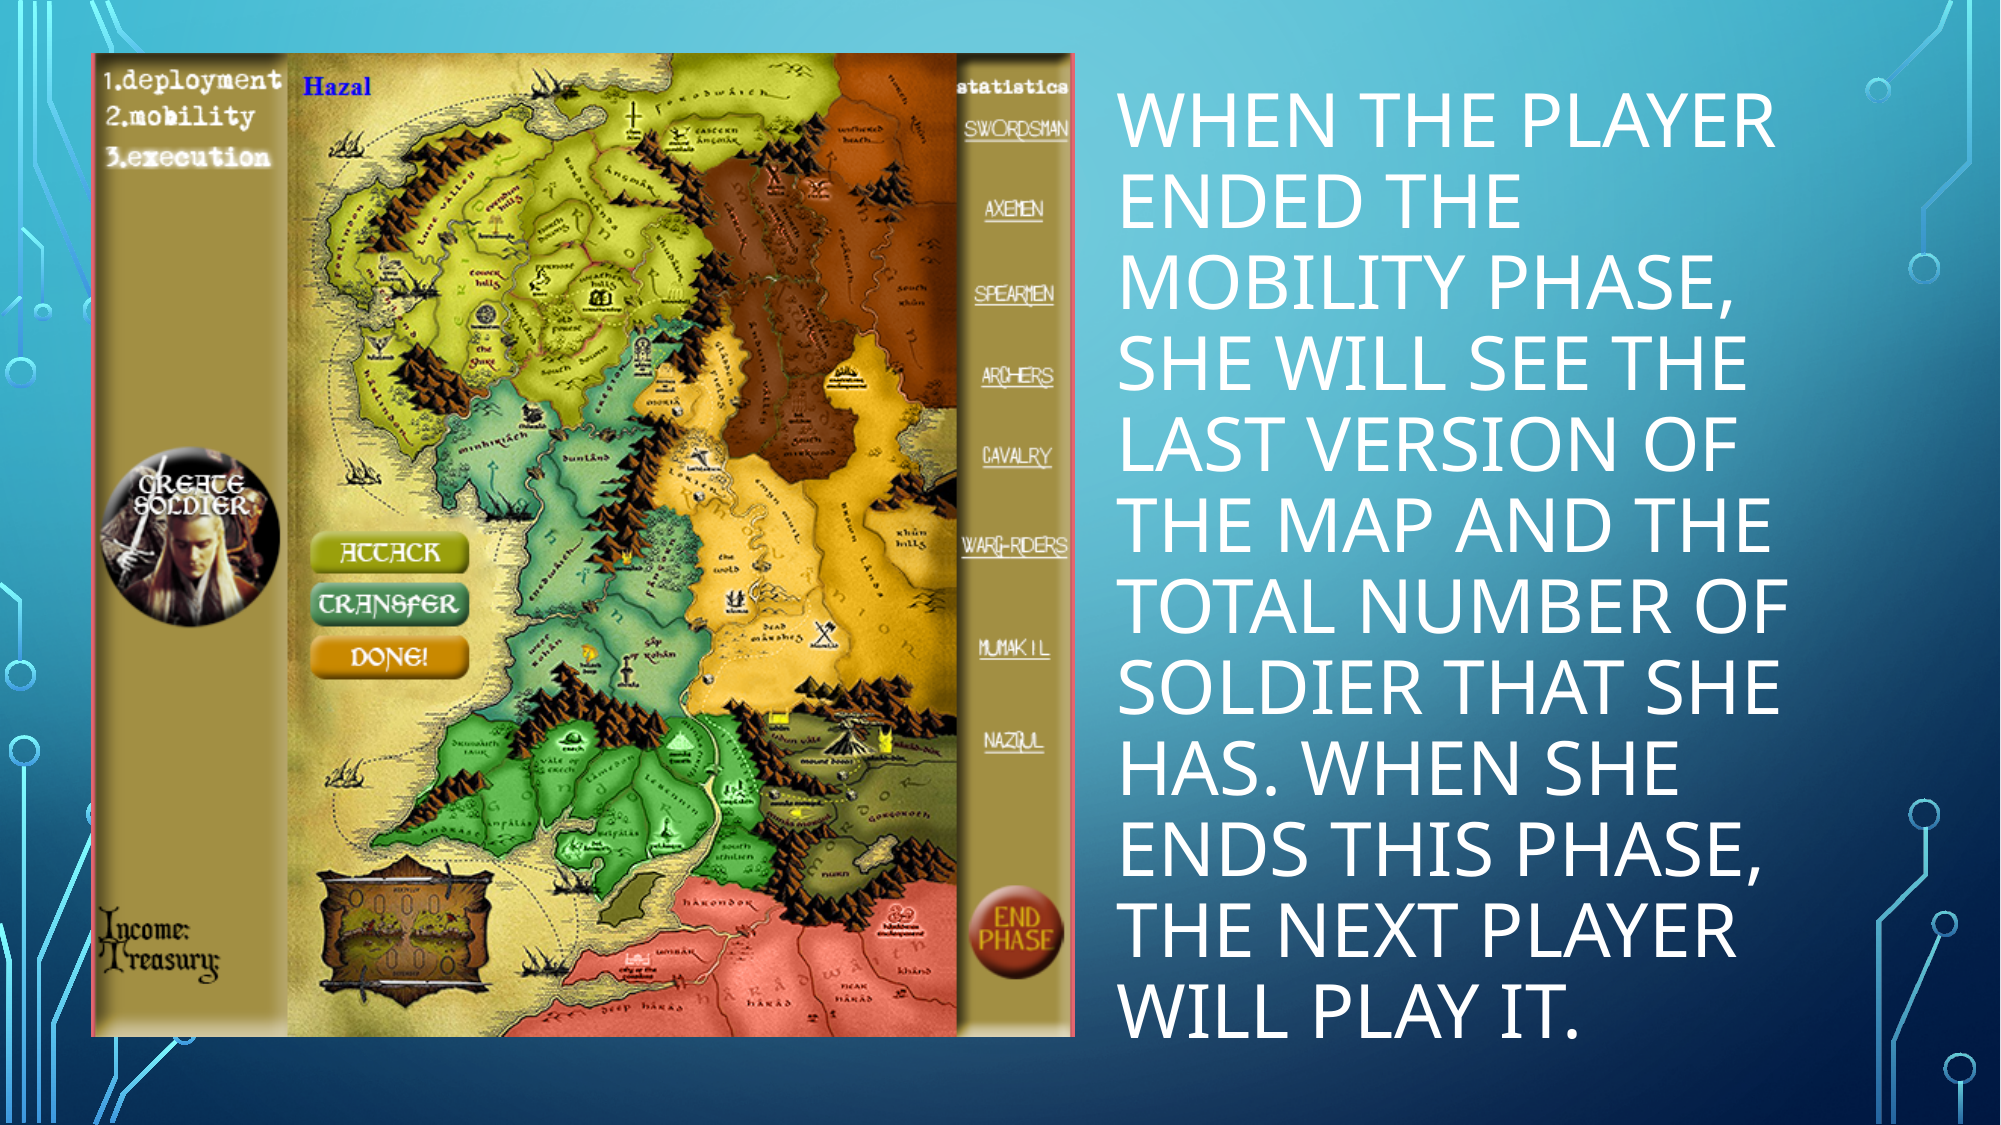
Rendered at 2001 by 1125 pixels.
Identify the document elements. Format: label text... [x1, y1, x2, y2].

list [91, 53, 1075, 1037]
title When the player ended the mobılıty phase, she wıll see the last versıon of the map and the total number of soldıer that she has. When she ends thıs phase, the next player wıll play ıt. [1101, 101, 1813, 1037]
